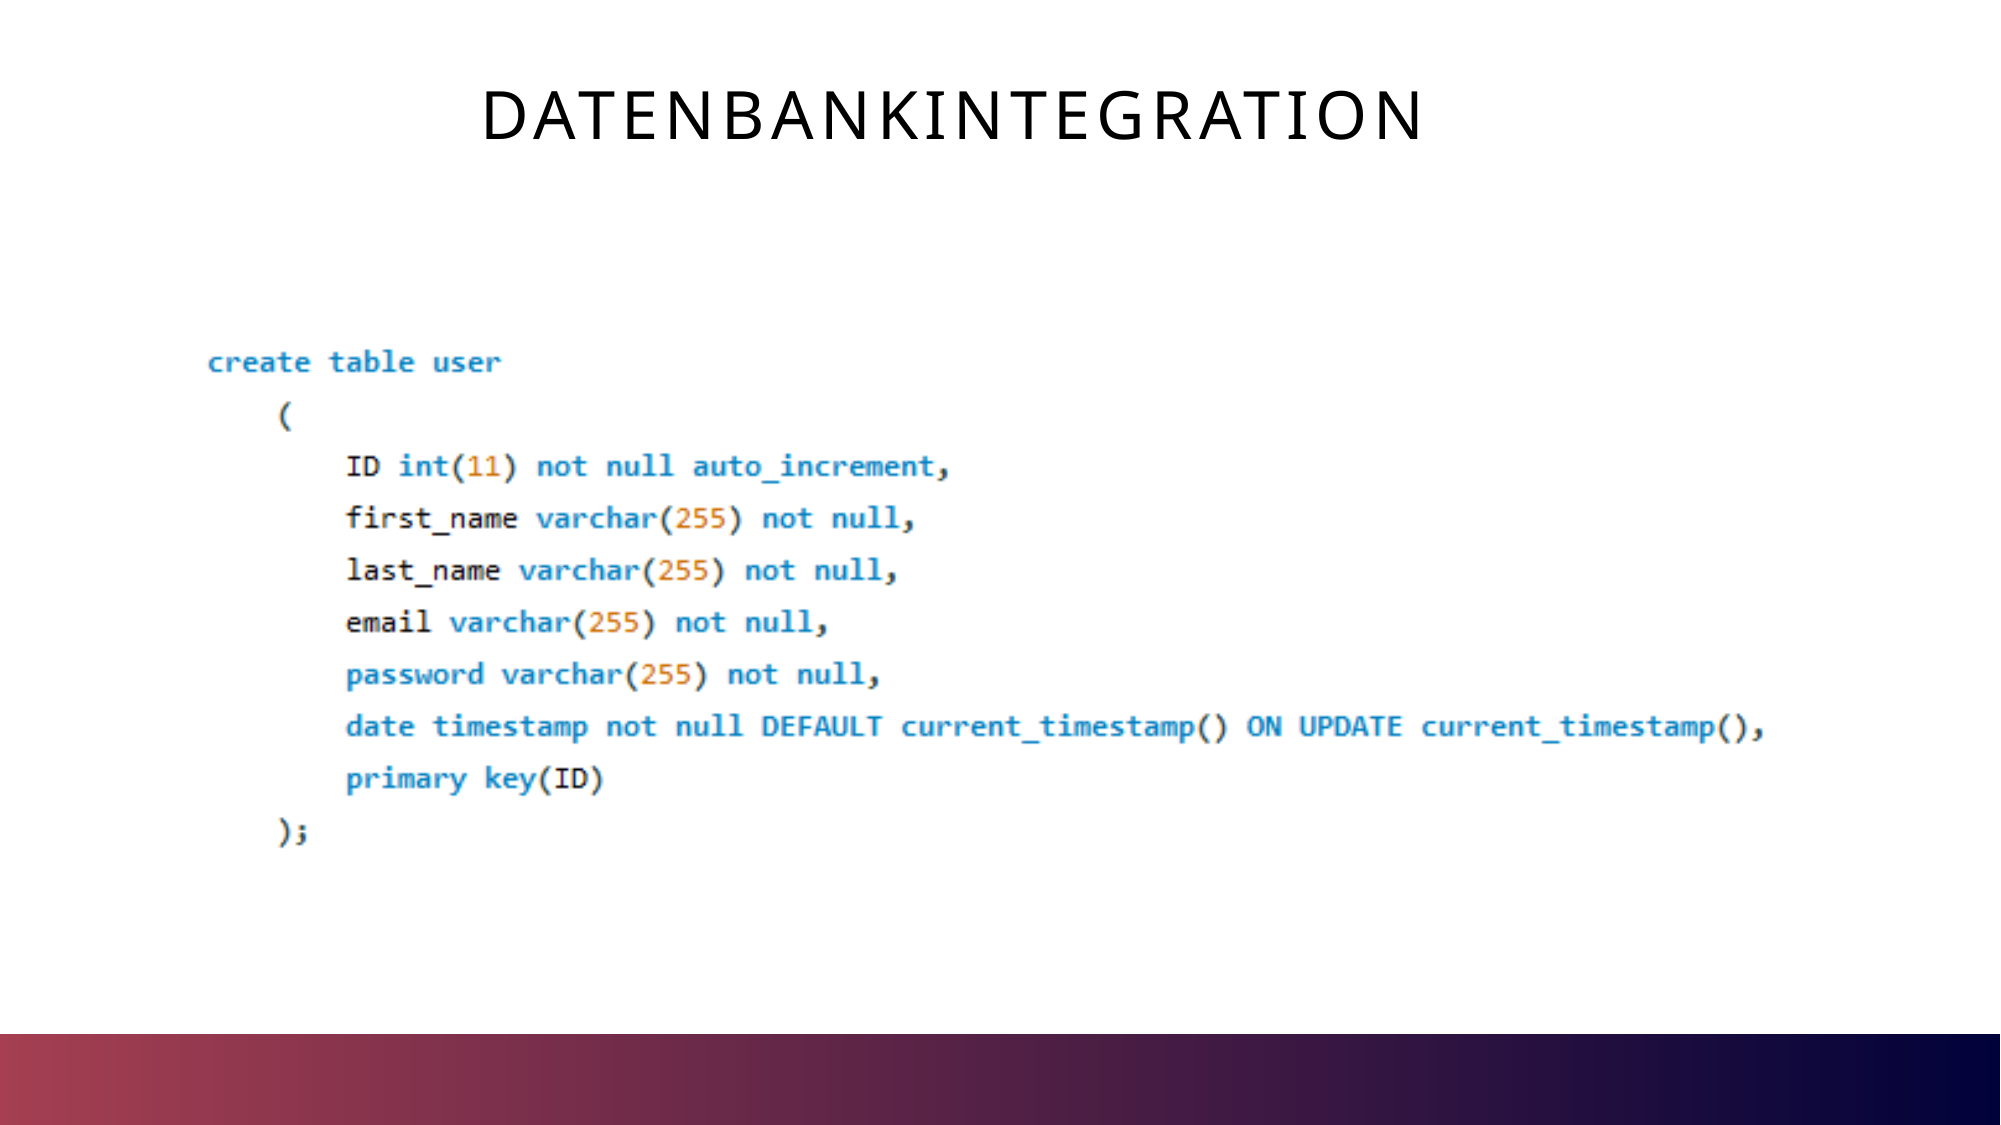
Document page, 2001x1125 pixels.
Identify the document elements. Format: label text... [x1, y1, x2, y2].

title Datenbankintegration [416, 60, 1489, 175]
picture [200, 333, 1800, 874]
